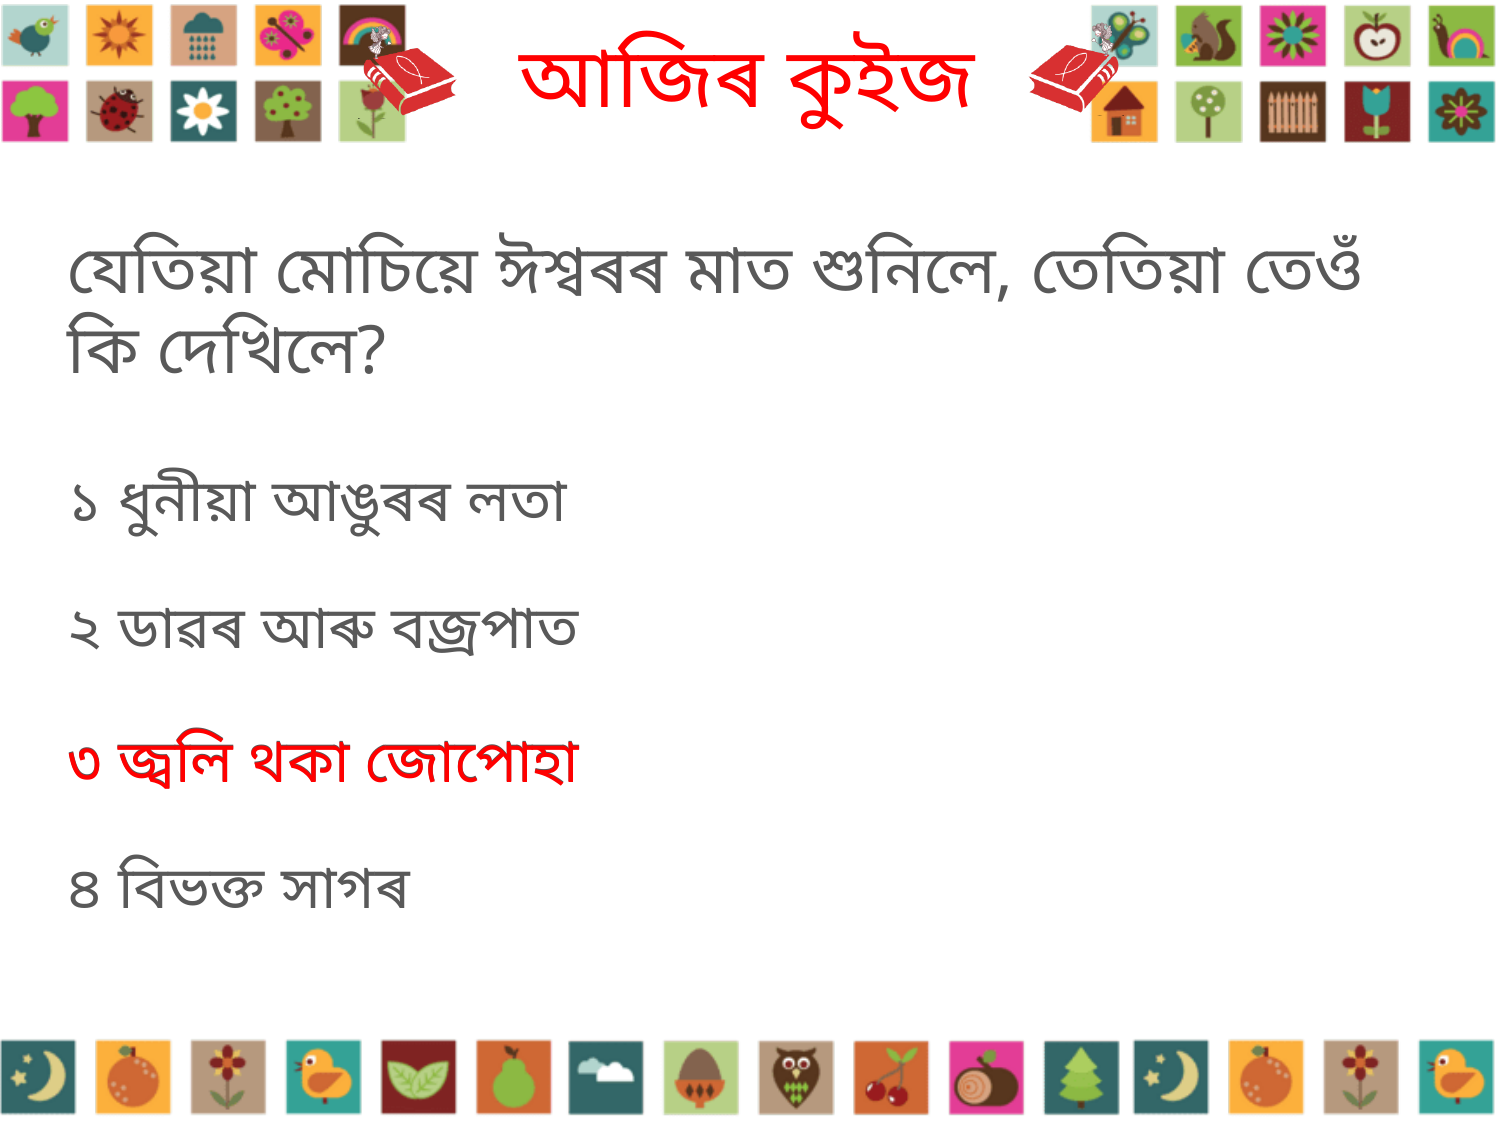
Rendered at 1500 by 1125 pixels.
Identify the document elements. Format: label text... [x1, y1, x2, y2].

text_box ২ ডাৱৰ আৰু বজ্ৰপাত [53, 582, 1436, 668]
text_box ১ ধুনীয়া আঙুৰৰ লতা [53, 456, 1436, 541]
text_box ৪ বিভক্ত সাগৰ [53, 842, 1483, 928]
text_box যেতিয়া মোচিয়ে ঈশ্বৰৰ মাত শুনিলে, তেতিয়া তেওঁ কি দেখিলে? [53, 219, 1436, 395]
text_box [0, 1028, 1500, 1118]
text_box ৩ জ্বলি থকা জোপোহা [53, 716, 1483, 802]
text_box আজিৰ কুইজ [425, 16, 1078, 131]
picture [996, 3, 1500, 150]
picture [0, 3, 489, 150]
